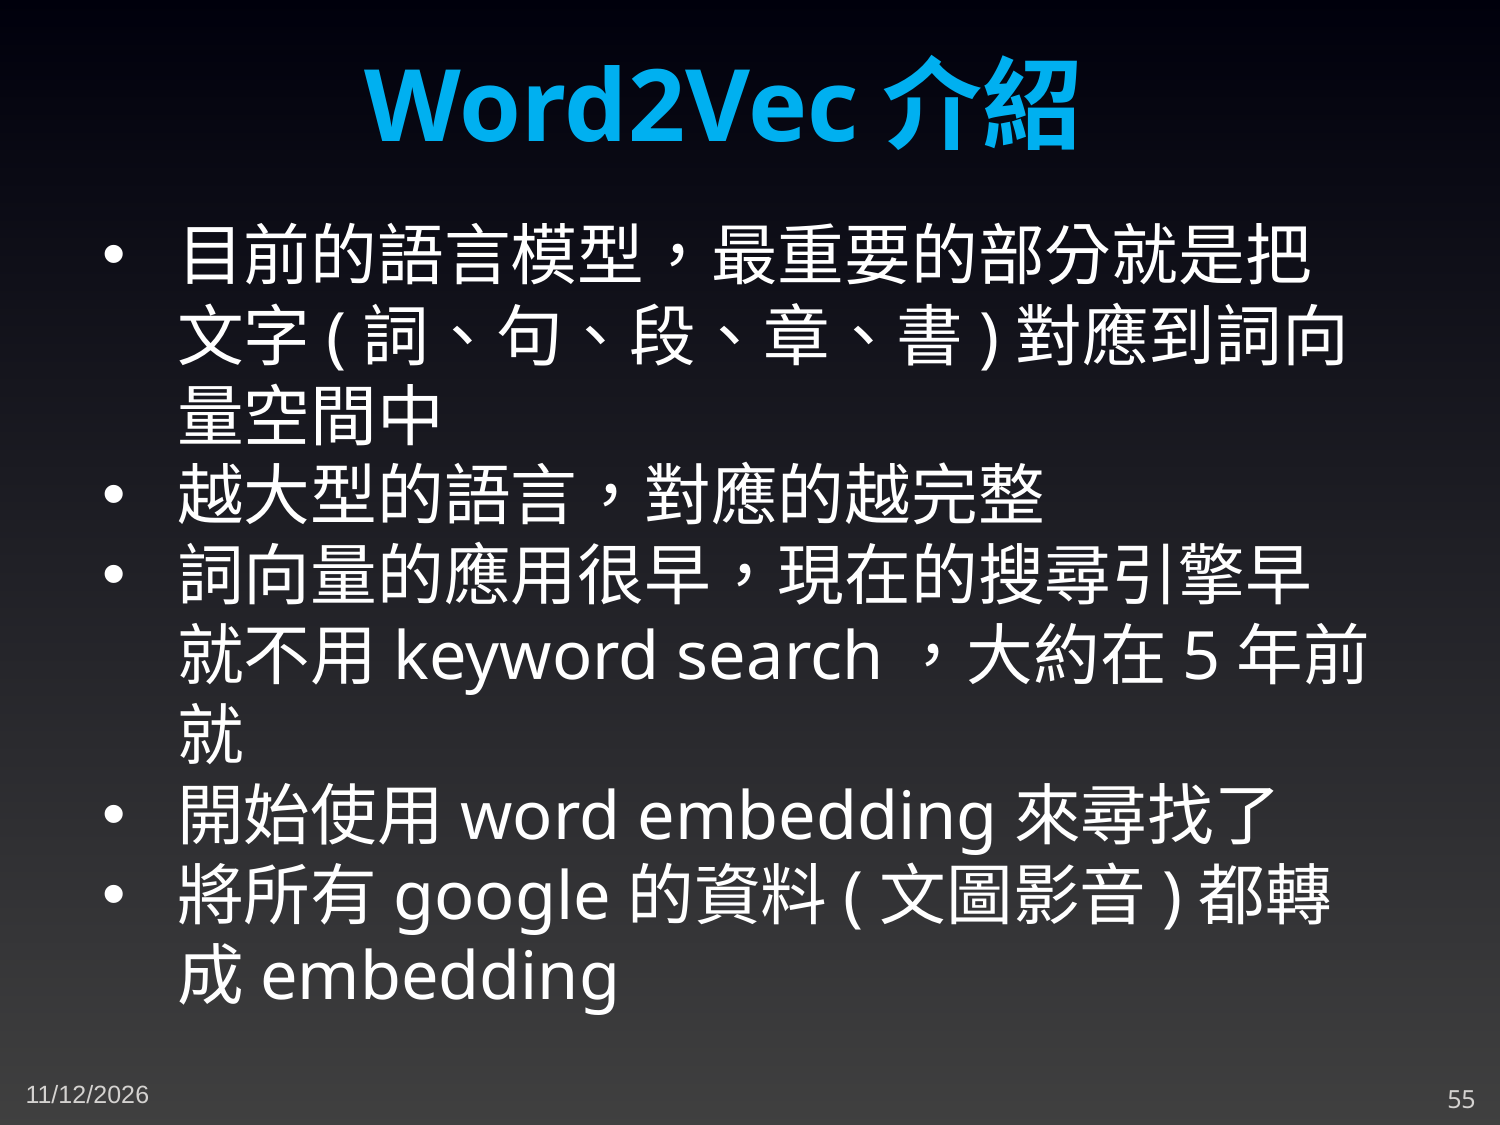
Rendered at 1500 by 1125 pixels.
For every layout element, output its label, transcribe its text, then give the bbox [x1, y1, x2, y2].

text_box Word2Vec介紹 [350, 14, 1425, 177]
text_box 目前的語言模型，最重要的部分就是把文字(詞、句、段、章、書)對應到詞向量空間中 越大型的語言，對應的越完整 詞向量的應用很早，現在的搜尋引擎早就不用keyword search，大約在5年前就 開始使用word embedding來尋找了 將所有google的資料(文圖影音)都轉成embedding [87, 205, 1388, 1021]
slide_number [10, 1075, 411, 1117]
slide_number 55 [1340, 1075, 1491, 1117]
